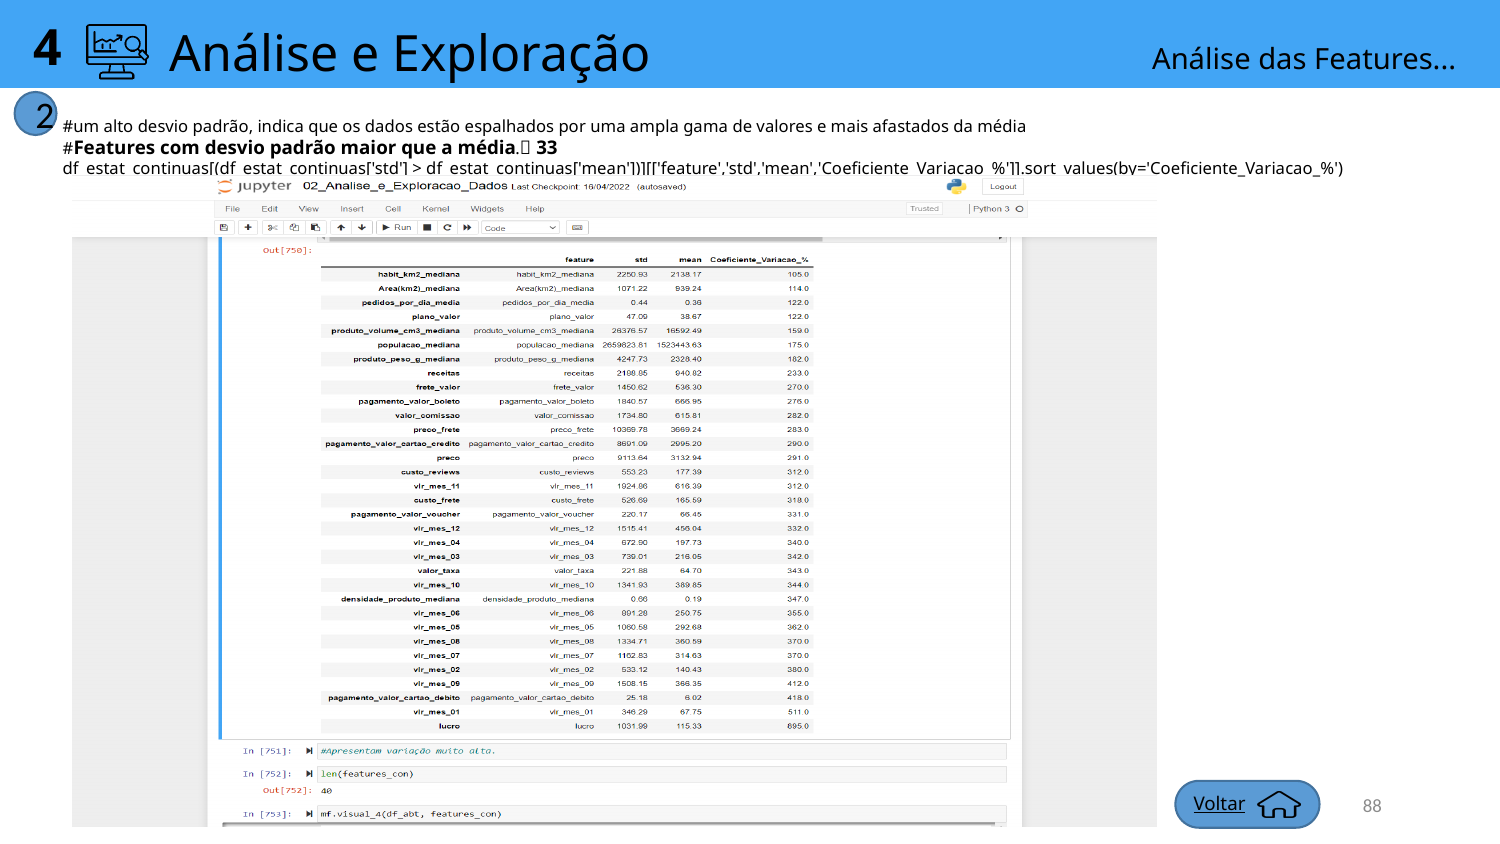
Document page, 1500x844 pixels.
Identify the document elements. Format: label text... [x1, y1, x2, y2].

text_box [0, 0, 1500, 89]
picture [86, 20, 149, 84]
picture [1257, 791, 1301, 818]
slide_number 88 [1331, 782, 1397, 827]
text_box Análise das Features... [1137, 32, 1481, 83]
picture [72, 175, 1157, 827]
text_box 4 [18, 8, 77, 83]
text_box Análise e Exploração [154, 14, 688, 90]
text_box #um alto desvio padrão, indica que os dados estão espalhados por uma ampla gama de valores e mais afastados da média #Features com desvio padrão maior que a média. 33 df_estat_continuas[(df_estat_continuas['std'] > df_estat_continuas['mean'])][['feature','std','mean','Coeficiente_Variacao_%']].sort_values(by='Coeficiente_Variacao_%') [47, 108, 1361, 206]
text_box 2 [13, 90, 57, 137]
text_box Voltar [1174, 779, 1321, 829]
